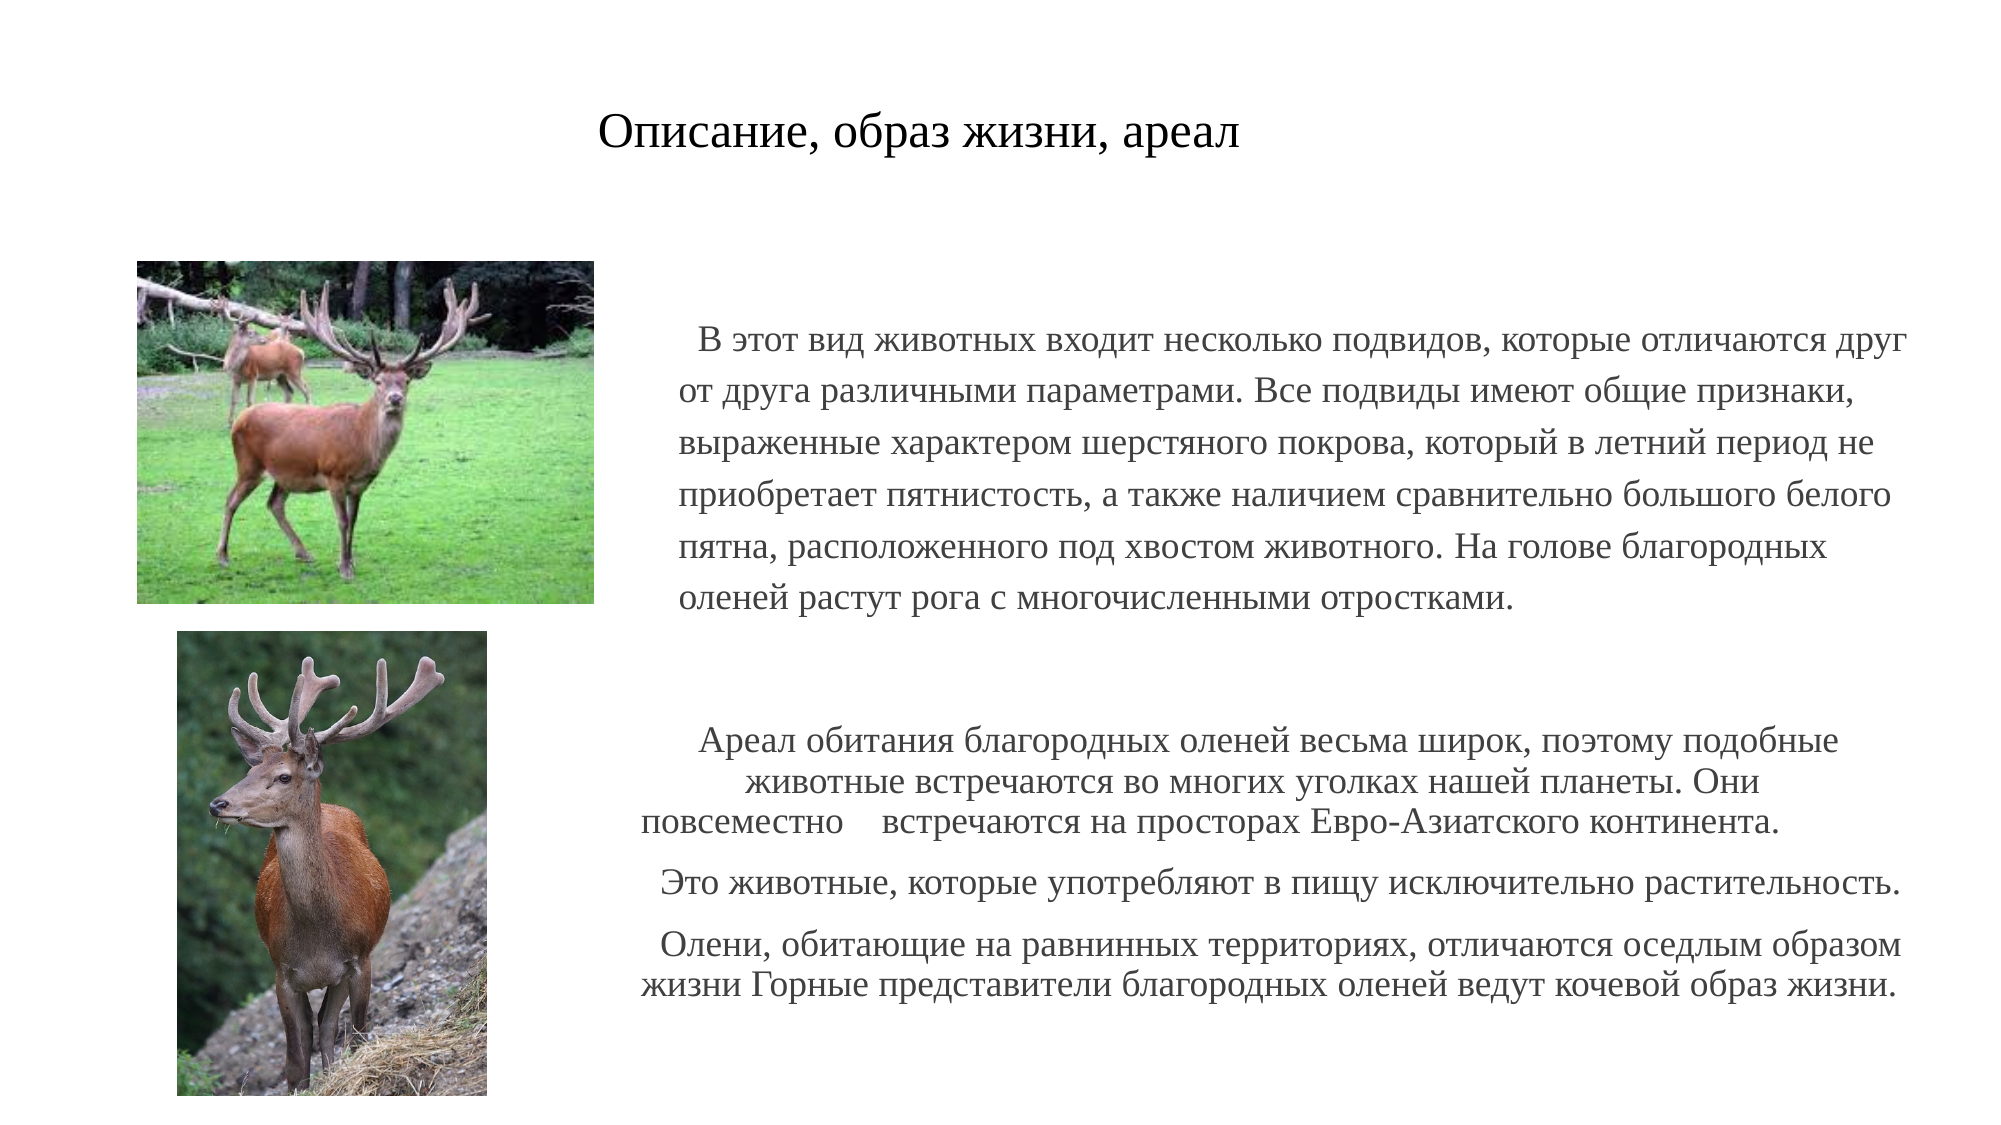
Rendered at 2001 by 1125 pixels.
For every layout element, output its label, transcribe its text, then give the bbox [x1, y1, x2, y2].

list В этот вид животных входит несколько подвидов, которые отличаются друг от друга различными параметрами. Все подвиды имеют общие признаки, выраженные характером шерстяного покрова, который в летний период не приобретает пятнистость, а также наличием сравнительно большого белого пятна, расположенного под хвостом животного. На голове благородных оленей растут рога с многочисленными отростками. Ареал обитания благородных оленей весьма широк, поэтому подобные животные встречаются во многих уголках нашей планеты. Они повсеместно встречаются на просторах Евро-Азиатского континента. Это животные, которые употребляют в пищу исключительно растительность. Олени, обитающие на равнинных территориях, отличаются оседлым образом жизни Горные представители благородных оленей ведут кочевой образ жизни. [626, 299, 1932, 1014]
title Описание, образ жизни, ареал [582, 56, 1337, 206]
picture [177, 631, 487, 1096]
picture [137, 261, 594, 604]
